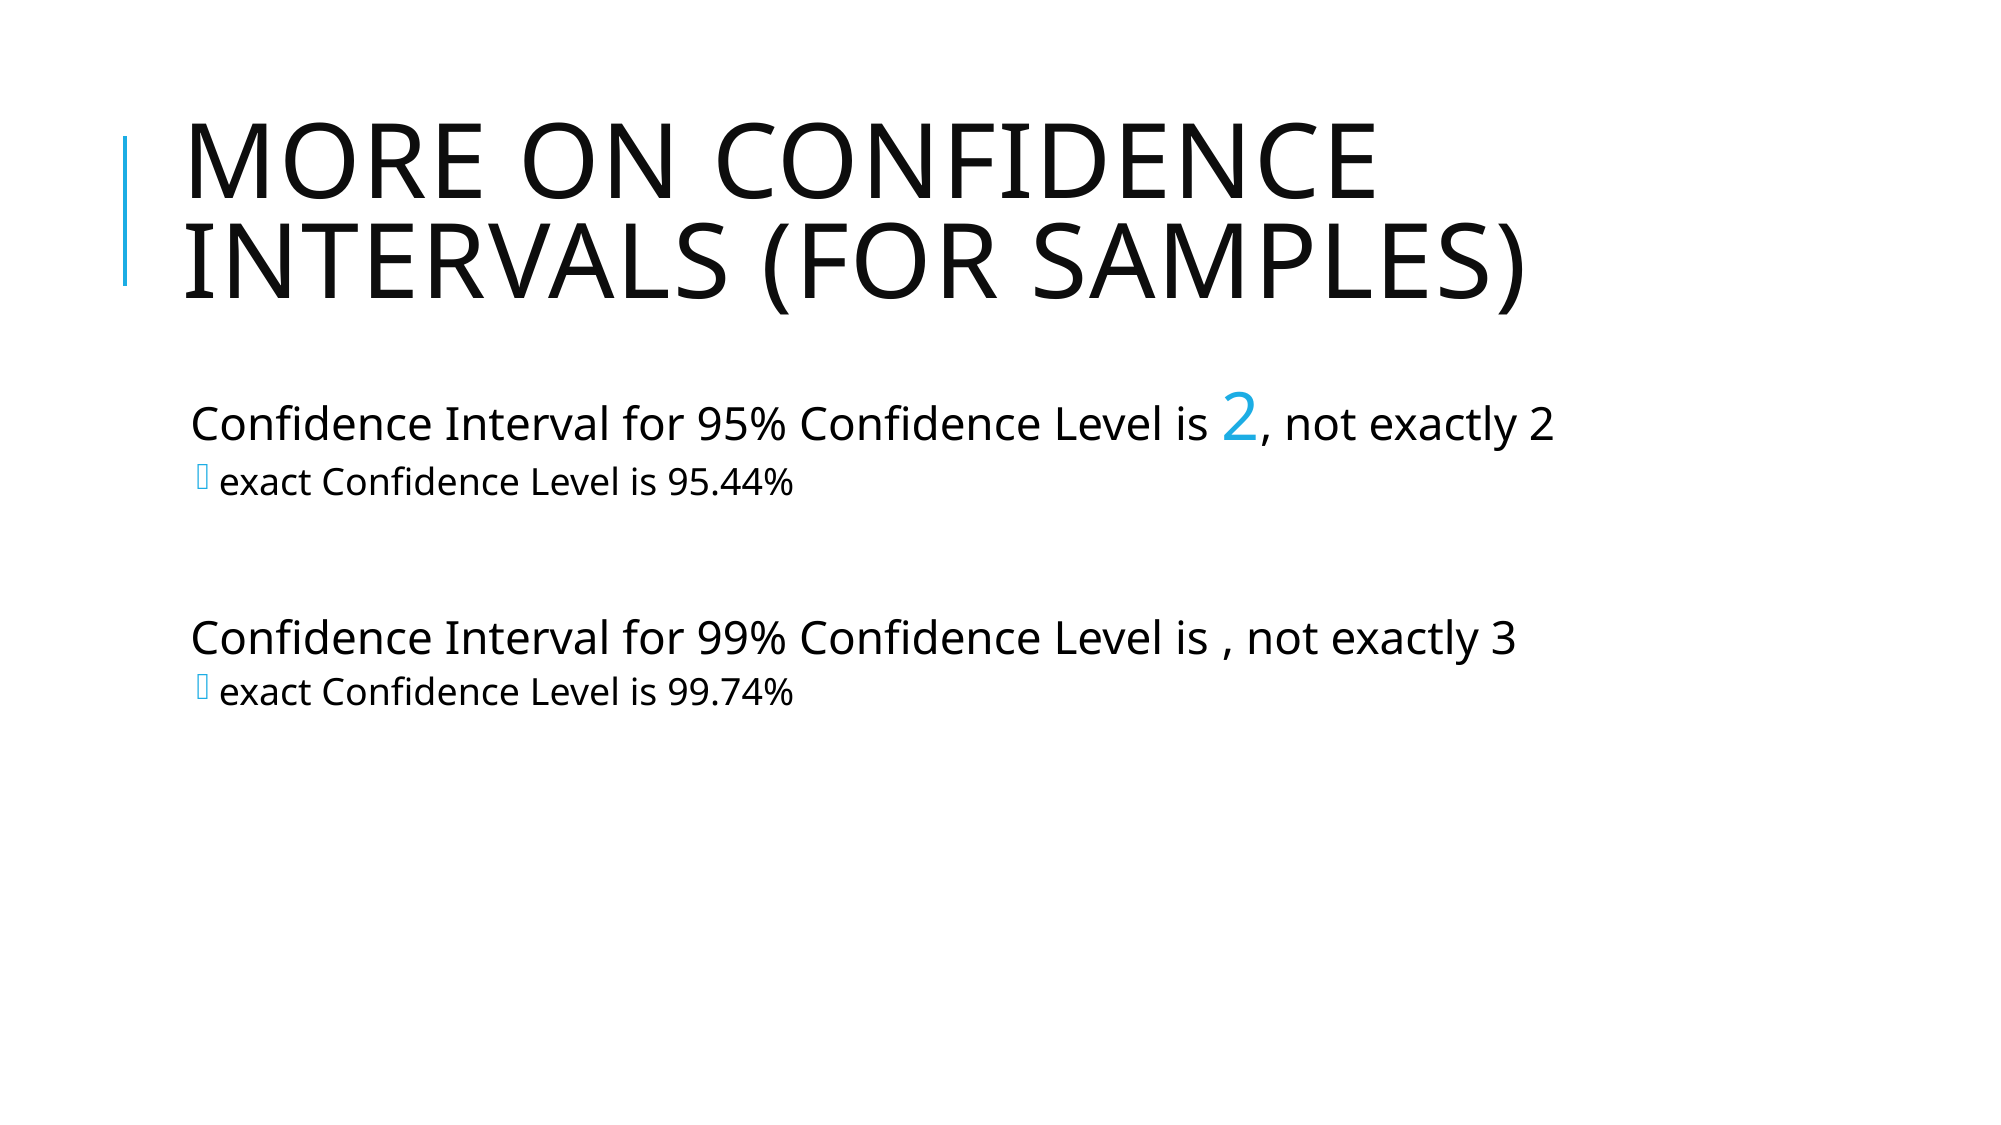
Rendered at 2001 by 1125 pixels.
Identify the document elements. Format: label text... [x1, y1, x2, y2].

title More on Confidence Intervals (for Samples) [168, 96, 1763, 342]
